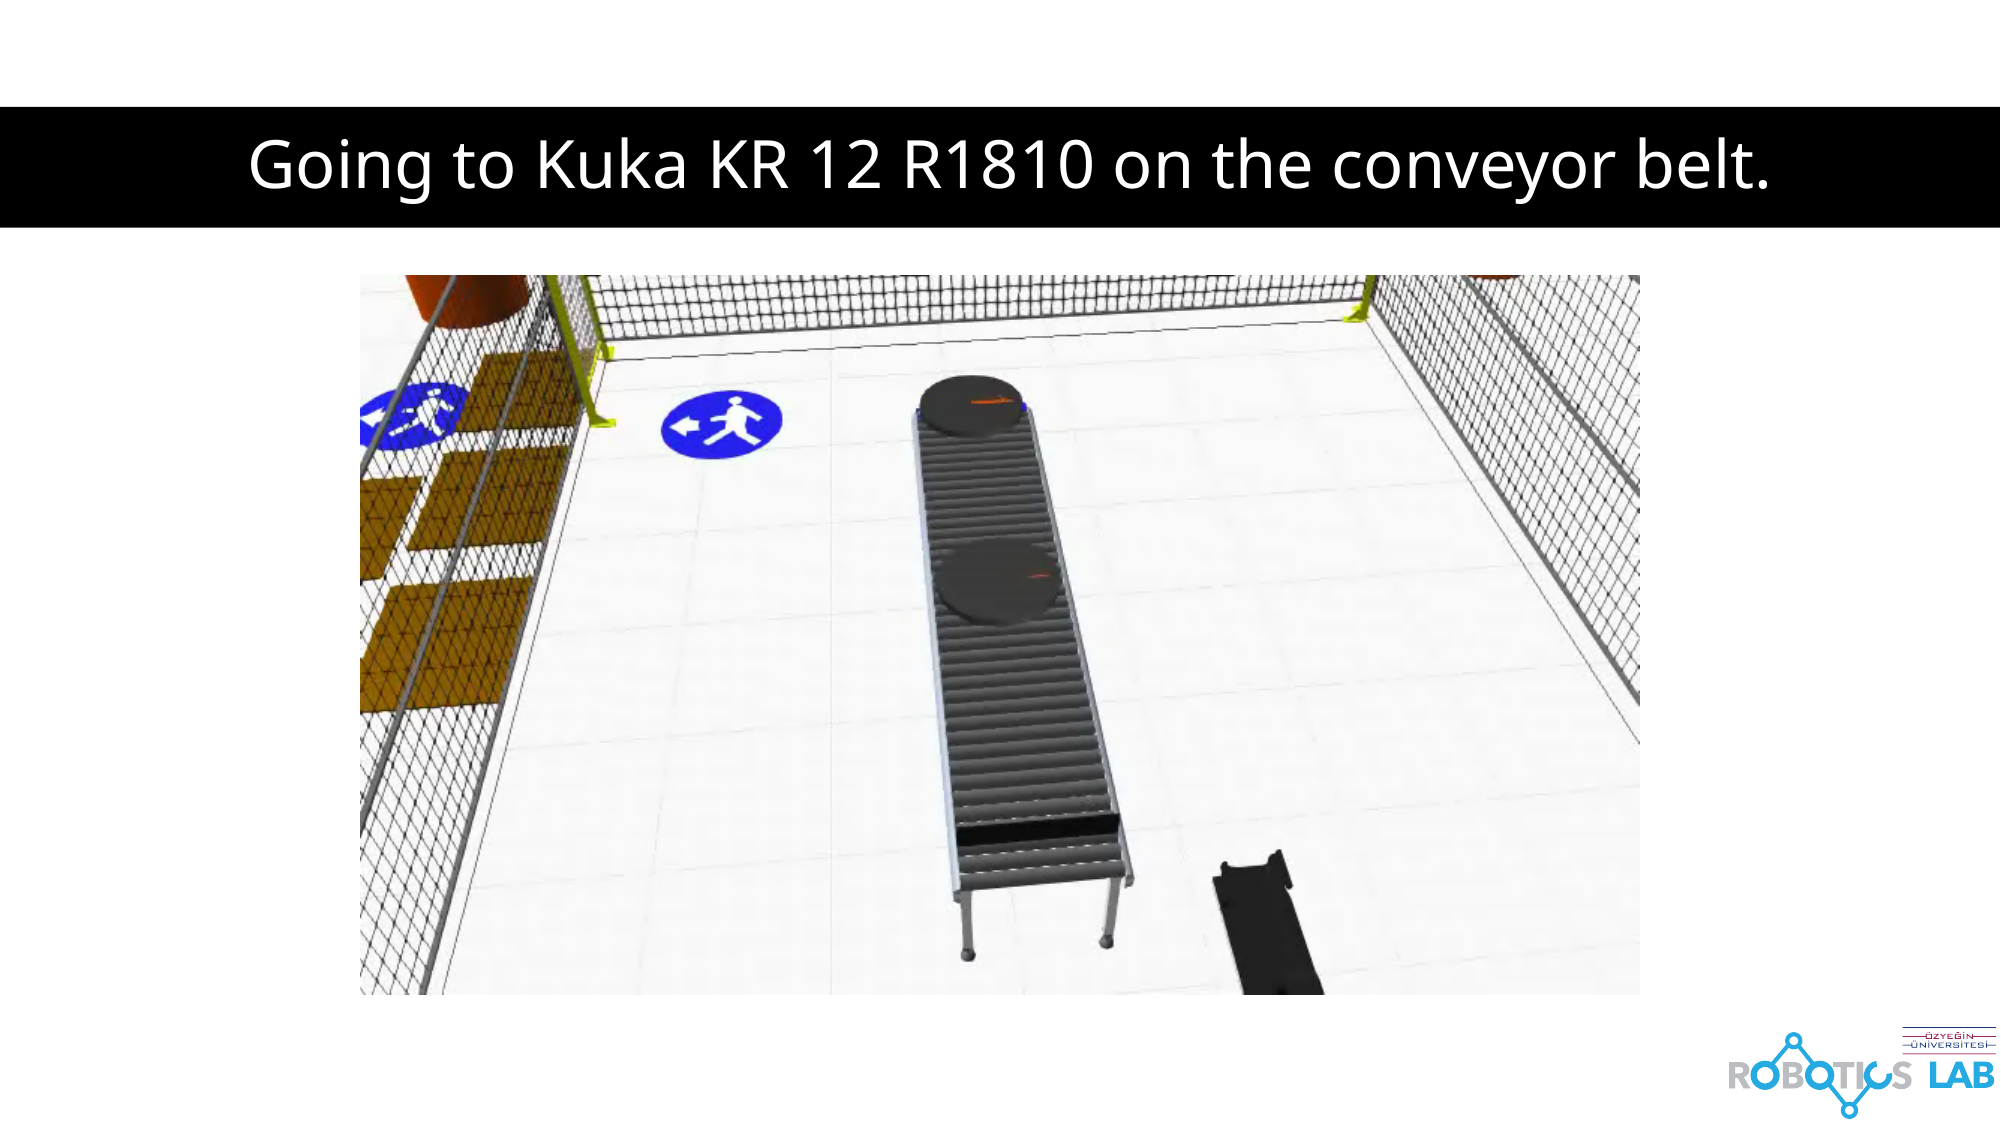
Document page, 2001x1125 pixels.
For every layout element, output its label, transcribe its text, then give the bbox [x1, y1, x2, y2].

picture [1729, 1027, 1996, 1119]
title Going to Kuka KR 12 R1810 on the conveyor belt. [91, 105, 1931, 228]
text_box [0, 106, 2000, 229]
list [359, 274, 1641, 996]
